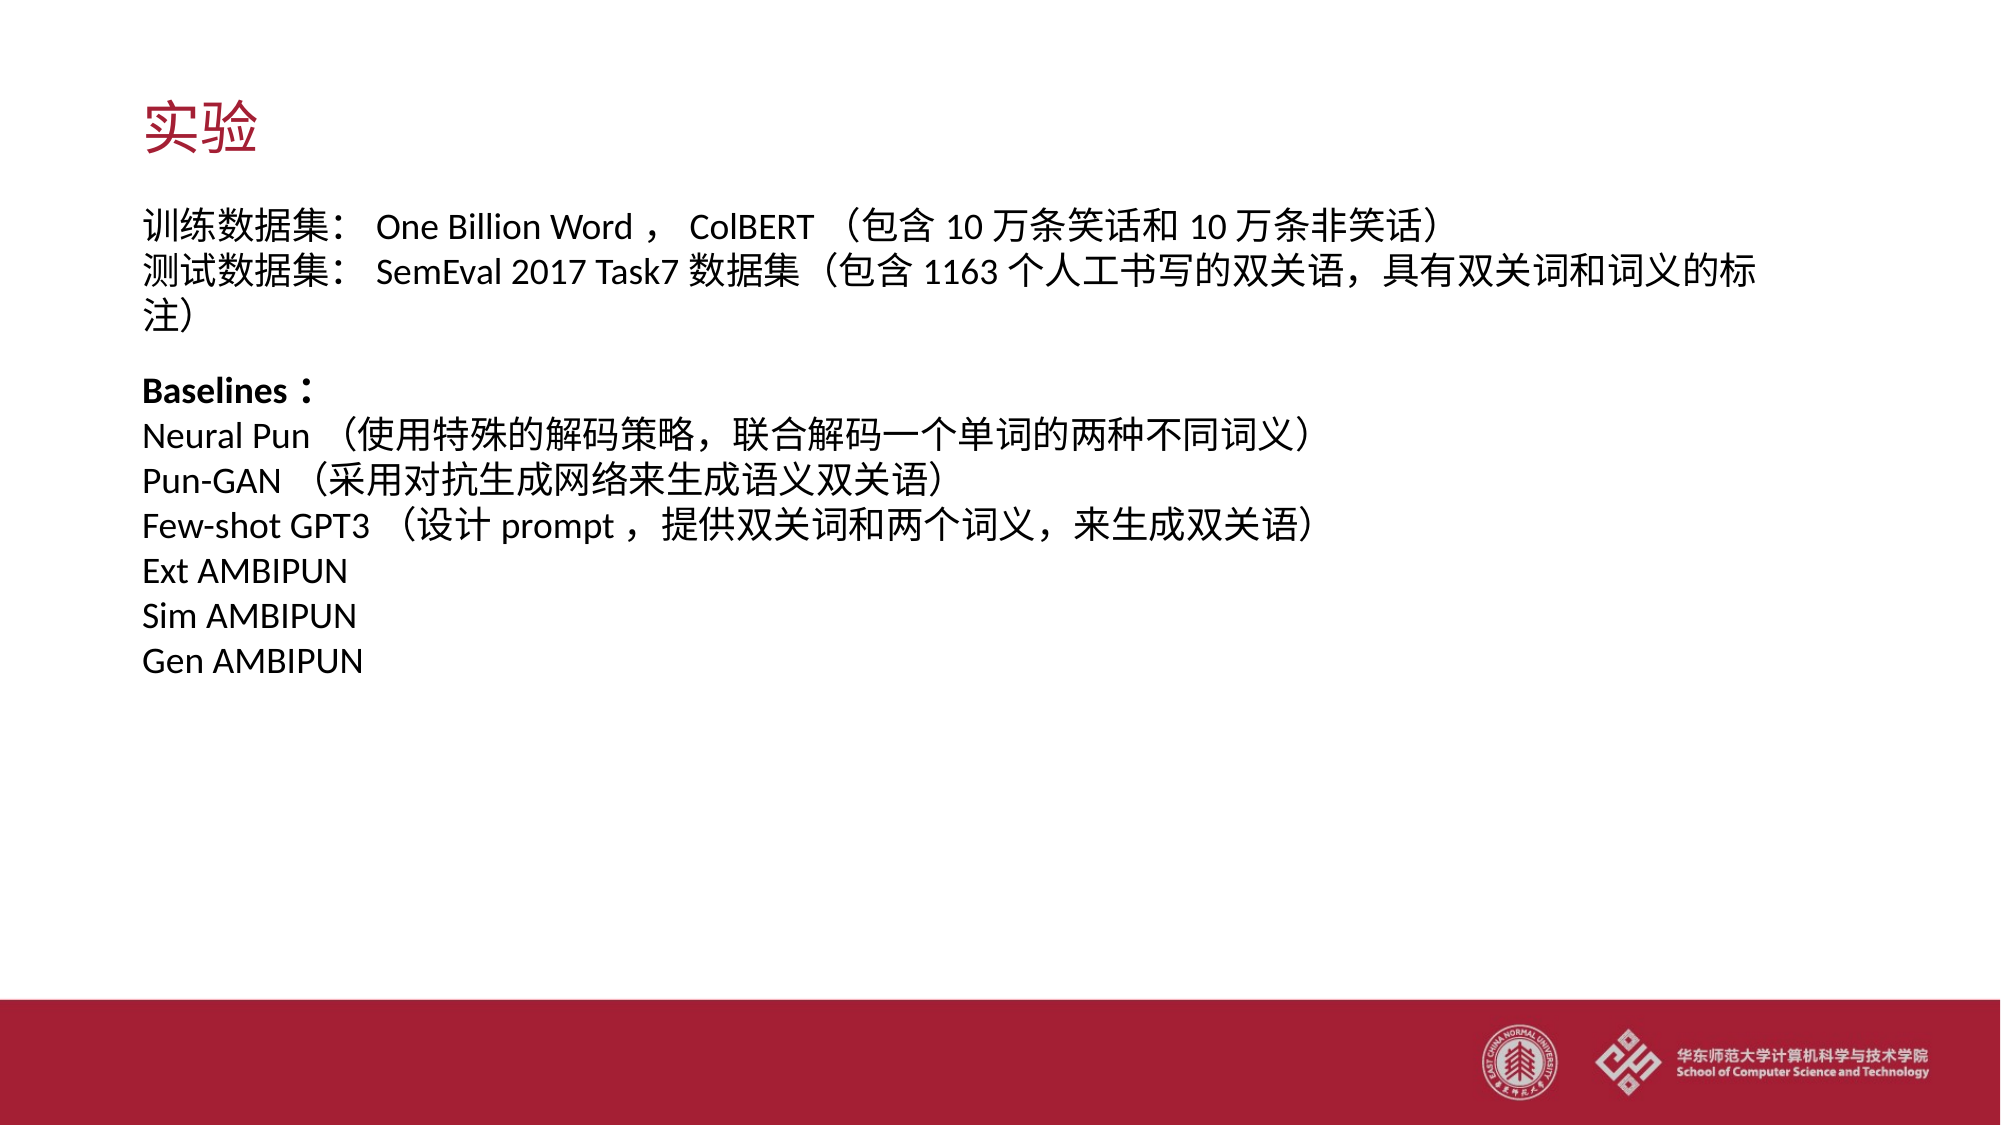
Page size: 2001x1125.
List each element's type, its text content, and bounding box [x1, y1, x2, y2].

picture [0, 0, 2001, 1125]
text_box 训练数据集：One Billion Word，ColBERT（包含10万条笑话和10万条非笑话） 测试数据集：SemEval 2017 Task7数据集（包含1163个人工书写的双关语，具有双关词和词义的标注） [127, 194, 1803, 344]
text_box Baselines： Neural Pun（使用特殊的解码策略，联合解码一个单词的两种不同词义） Pun-GAN（采用对抗生成网络来生成语义双关语） Few-shot GPT3（设计prompt，提供双关词和两个词义，来生成双关语） Ext AMBIPUN Sim AMBIPUN Gen AMBIPUN [127, 358, 1790, 689]
text_box 实验 [127, 83, 797, 169]
